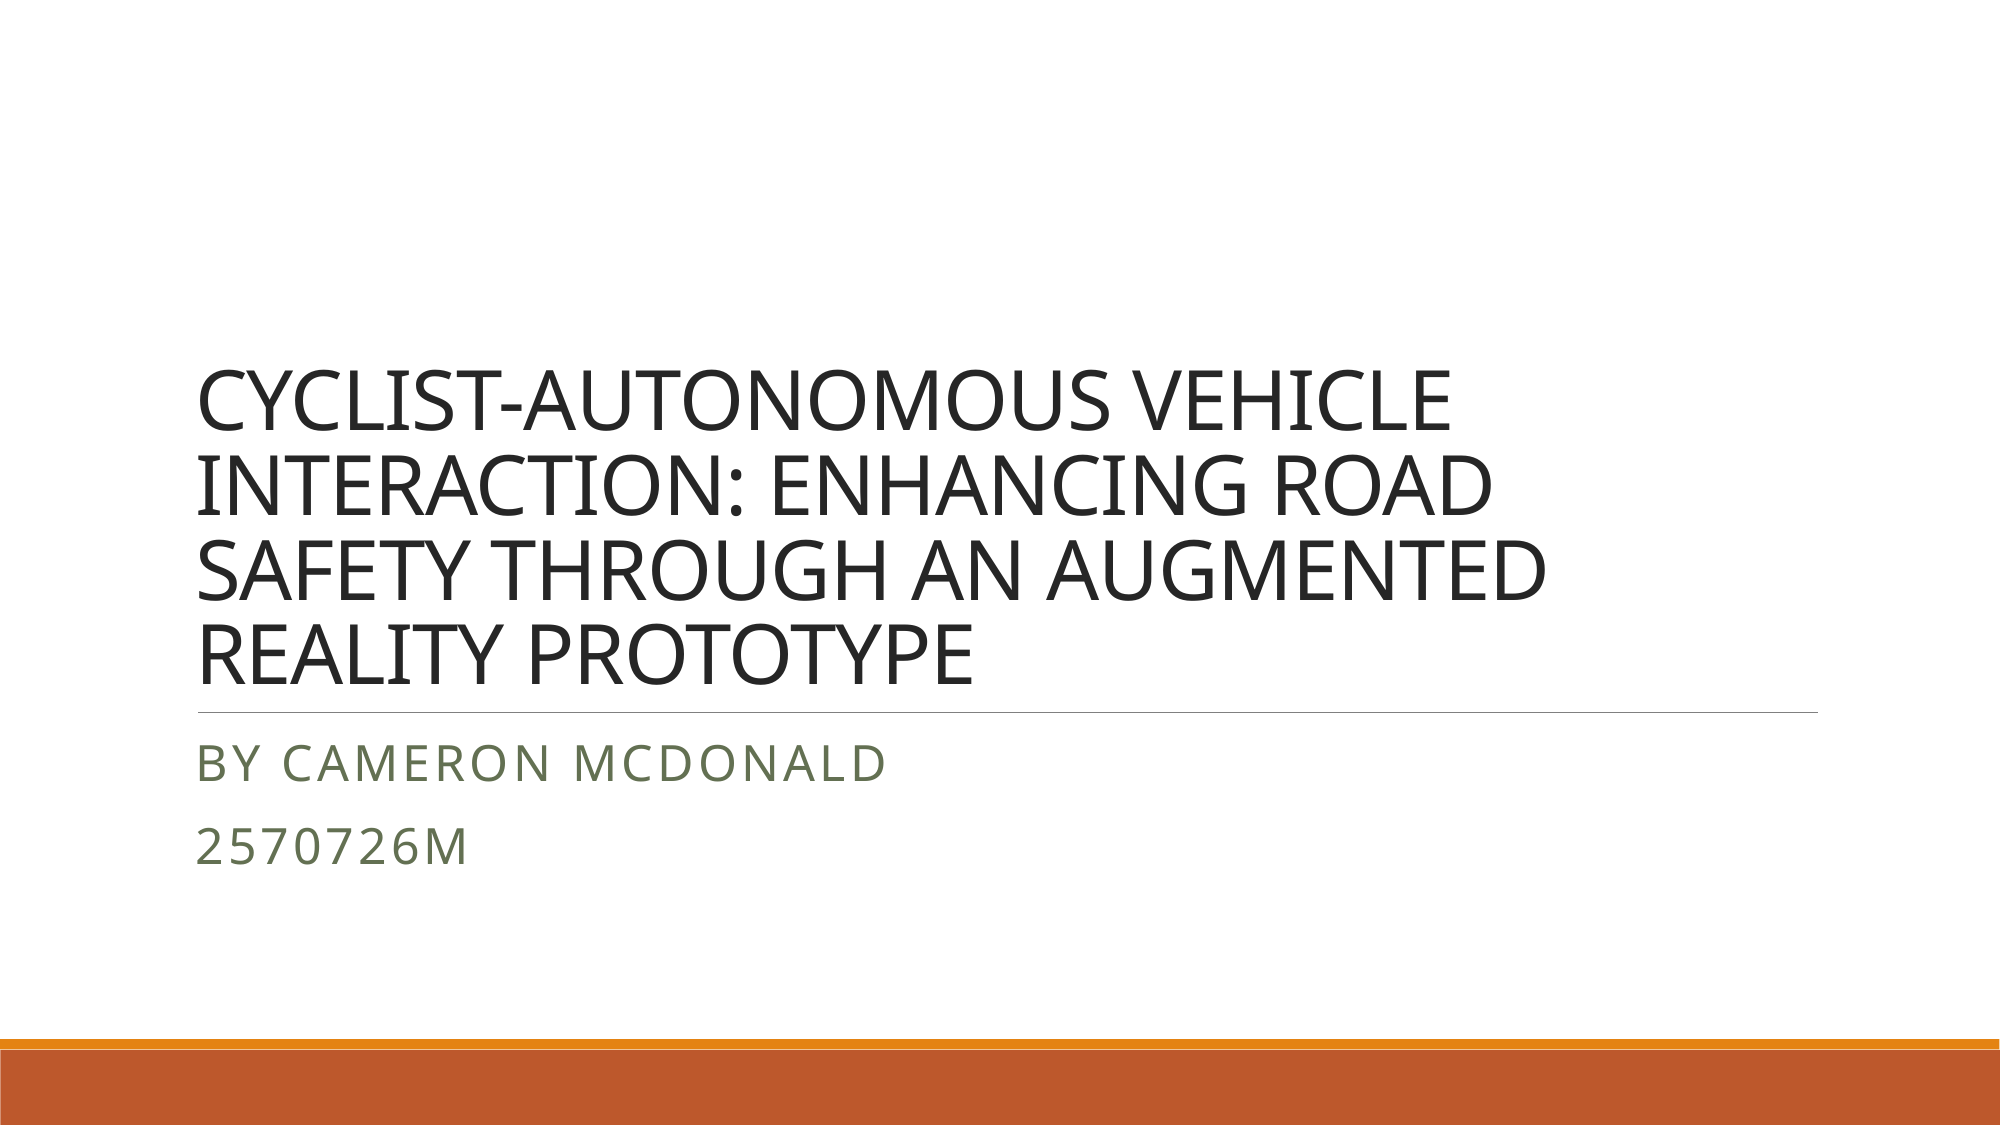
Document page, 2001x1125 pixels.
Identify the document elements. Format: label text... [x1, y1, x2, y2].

title CYCLIST-AUTONOMOUS VEHICLE INTERACTION: ENHANCING ROAD SAFETY THROUGH AN AUGMENTED REALITY PROTOTYPE [180, 124, 1830, 710]
subtitle by Cameron McDonald 2570726M [180, 730, 1831, 919]
